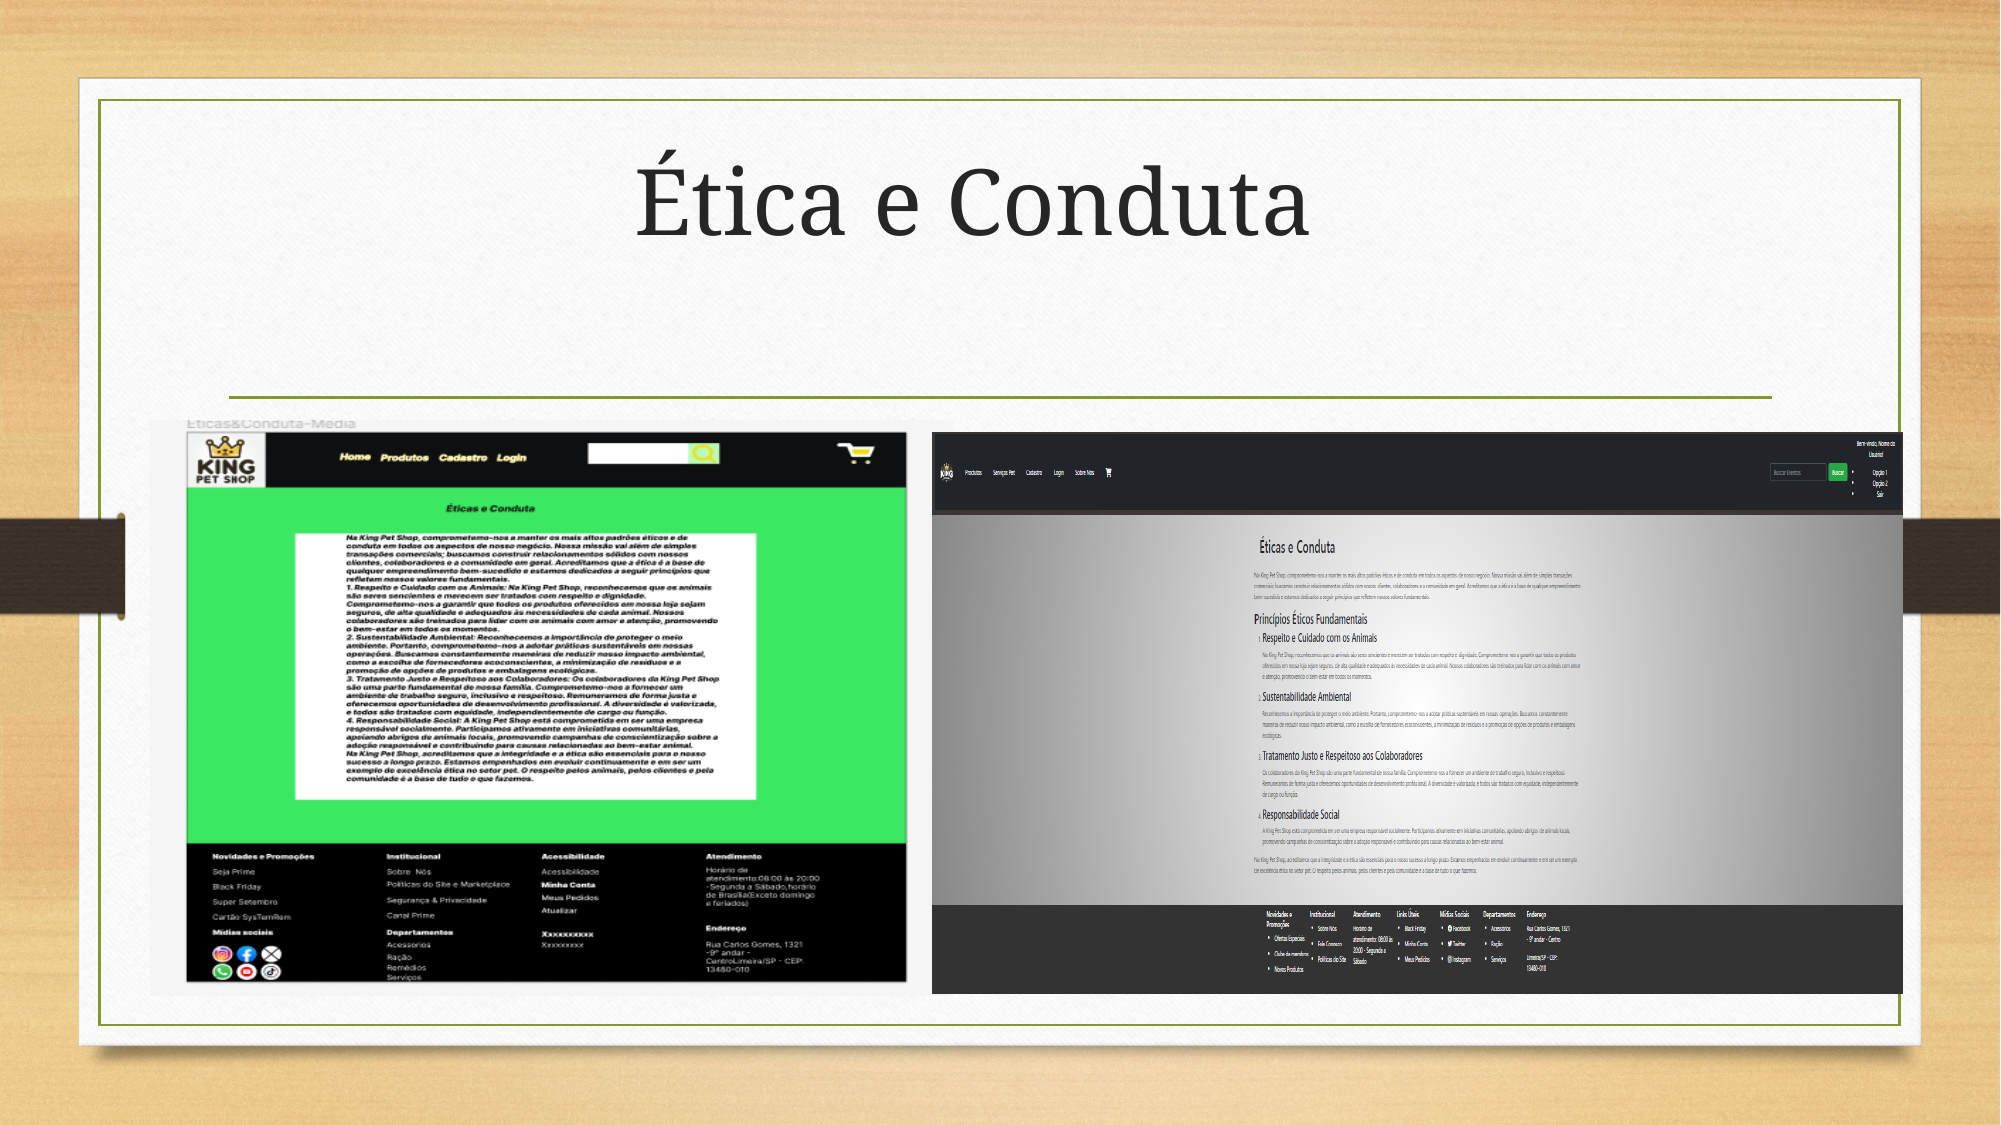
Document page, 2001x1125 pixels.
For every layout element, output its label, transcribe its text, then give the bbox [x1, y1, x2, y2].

title Ética e Conduta [186, 91, 1762, 306]
picture [0, 0, 2001, 1125]
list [150, 420, 954, 996]
